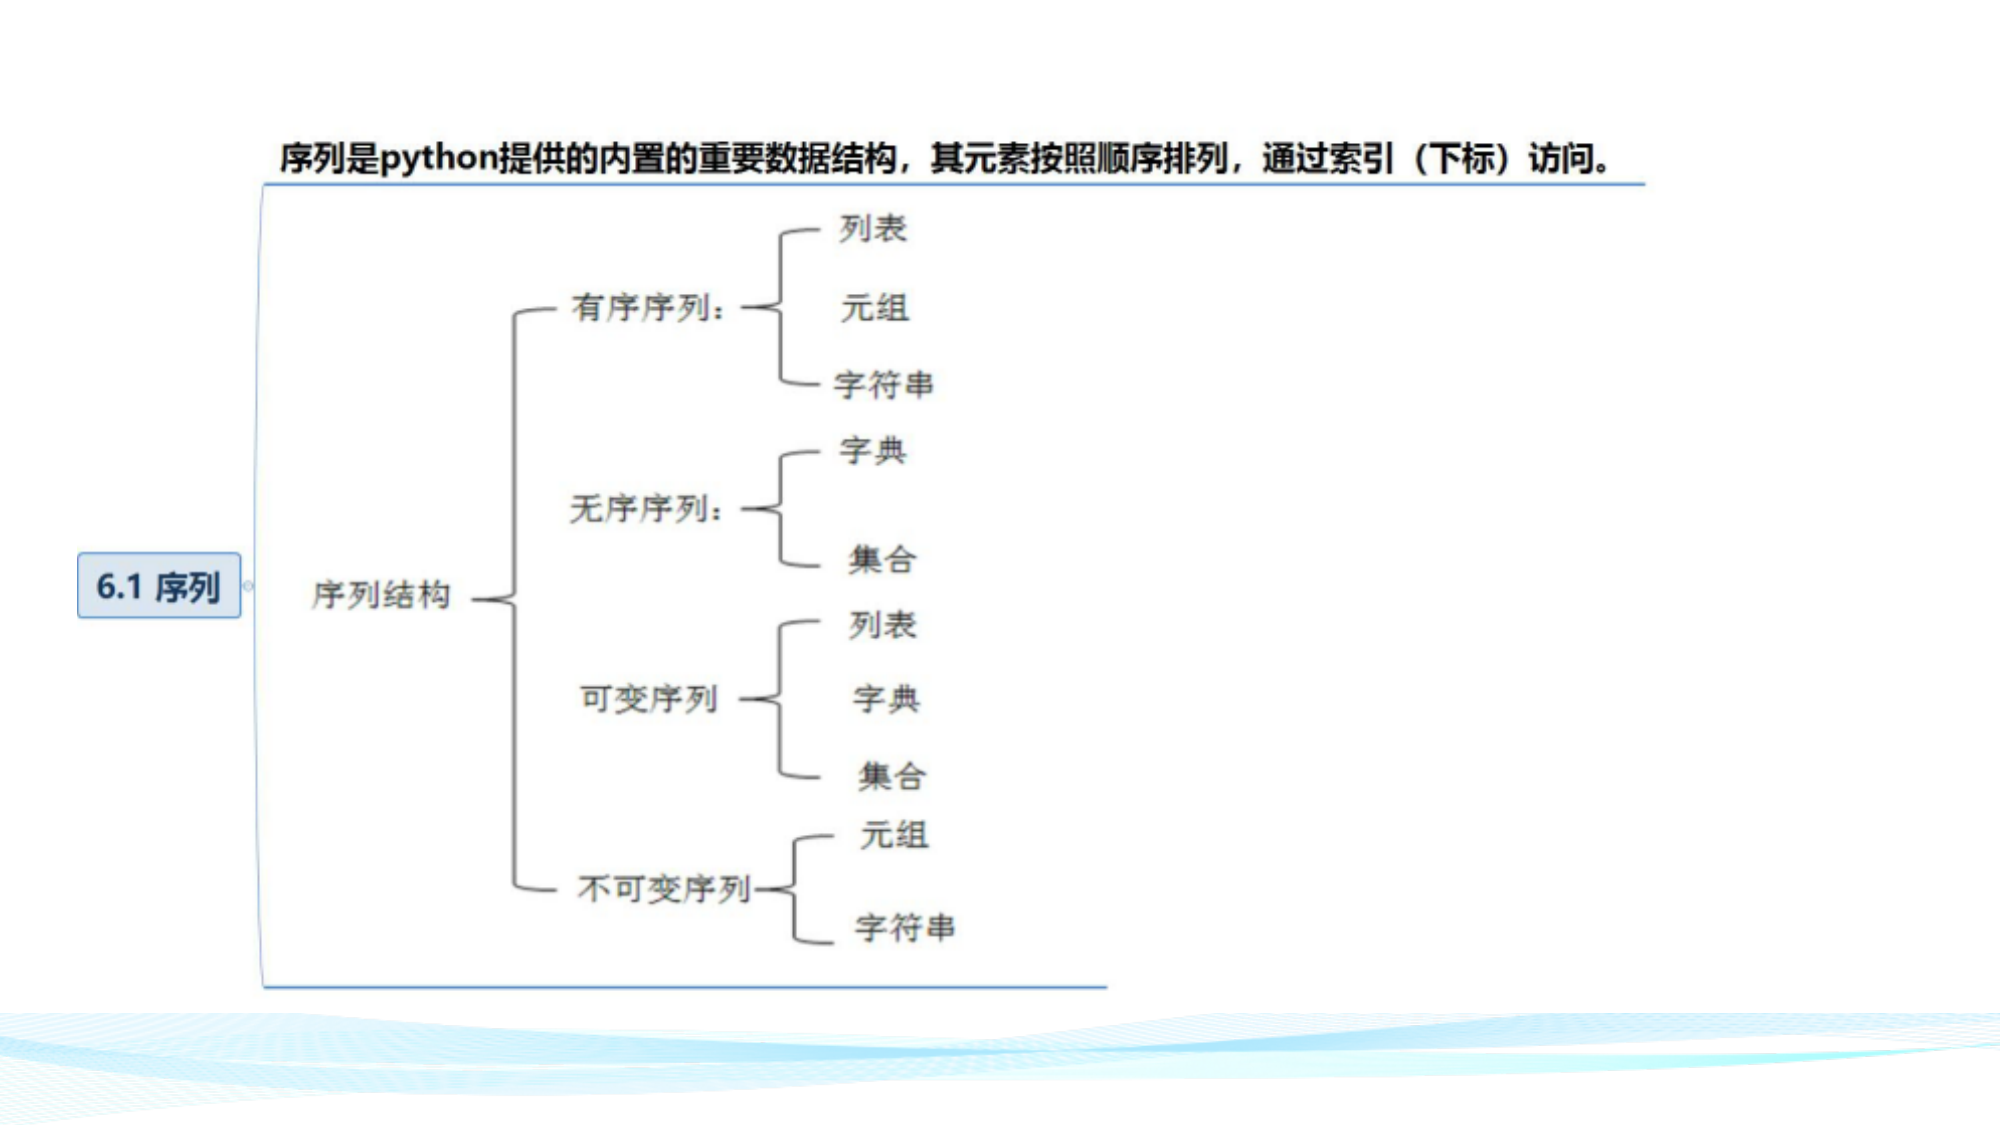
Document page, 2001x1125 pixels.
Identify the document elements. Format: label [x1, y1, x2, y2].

slide_number [1412, 1041, 1856, 1094]
picture [0, 1013, 2000, 1125]
list [77, 116, 1704, 1009]
